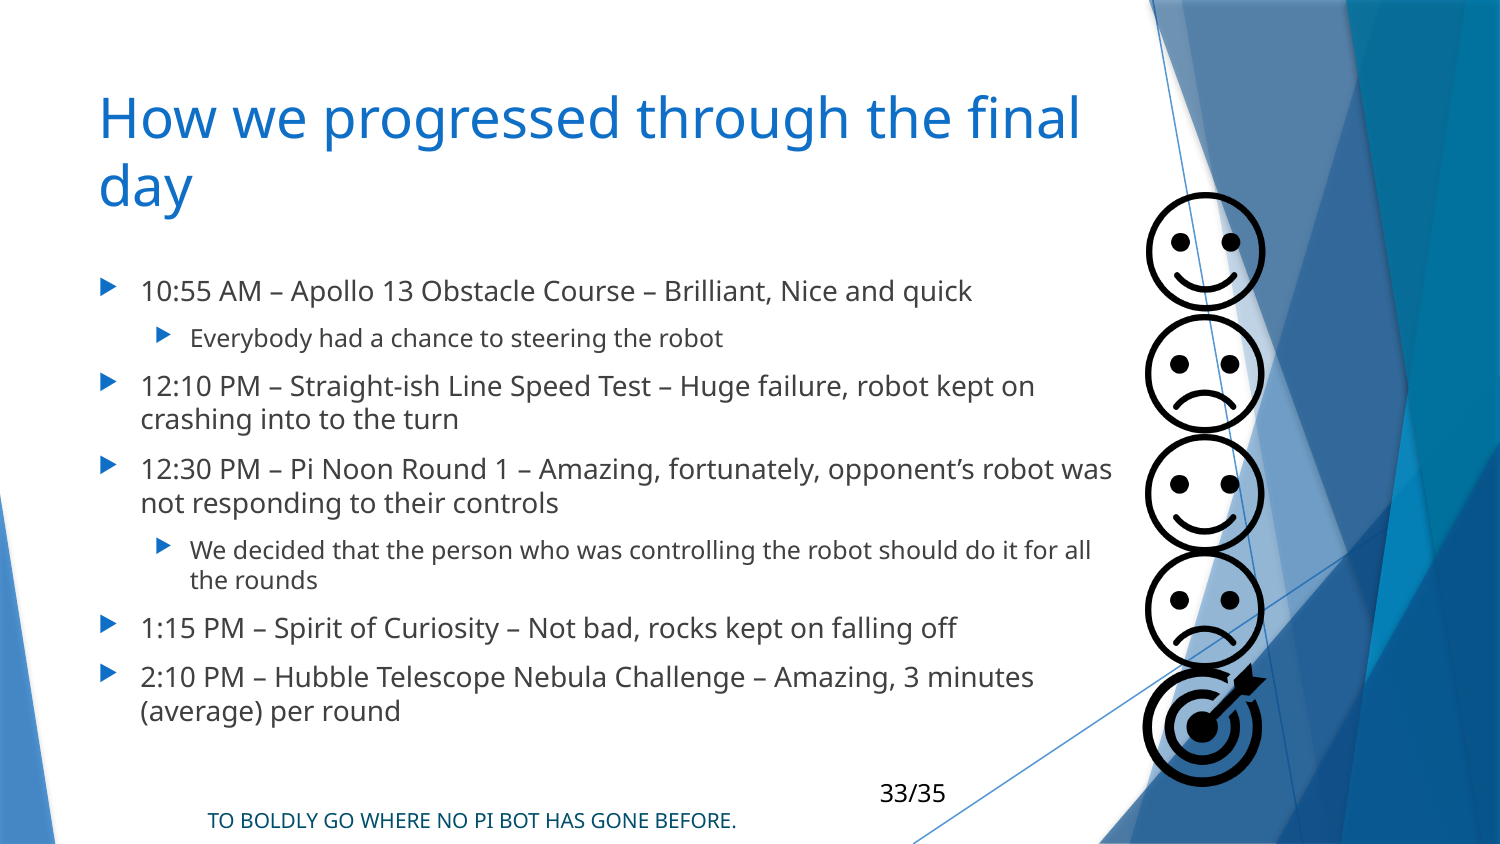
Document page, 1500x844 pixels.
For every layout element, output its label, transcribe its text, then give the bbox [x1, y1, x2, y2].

slide_number 33/35 [859, 768, 962, 822]
list 10:55 AM – Apollo 13 Obstacle Course – Brilliant, Nice and quick Everybody had a chance to steering the robot 12:10 PM – Straight-ish Line Speed Test – Huge failure, robot kept on crashing into to the turn 12:30 PM – Pi Noon Round 1 – Amazing, fortunately, opponent’s robot was not responding to their controls We decided that the person who was controlling the robot should do it for all the rounds 1:15 PM – Spirit of Curiosity – Not bad, rocks kept on falling off 2:10 PM – Hubble Telescope Nebula Challenge – Amazing, 3 minutes (average) per round [83, 265, 1125, 744]
picture [1128, 176, 1282, 800]
footer TO BOLDLY GO WHERE NO PI BOT HAS GONE BEFORE. [84, 797, 860, 843]
title How we progressed through the final day [83, 75, 1141, 238]
